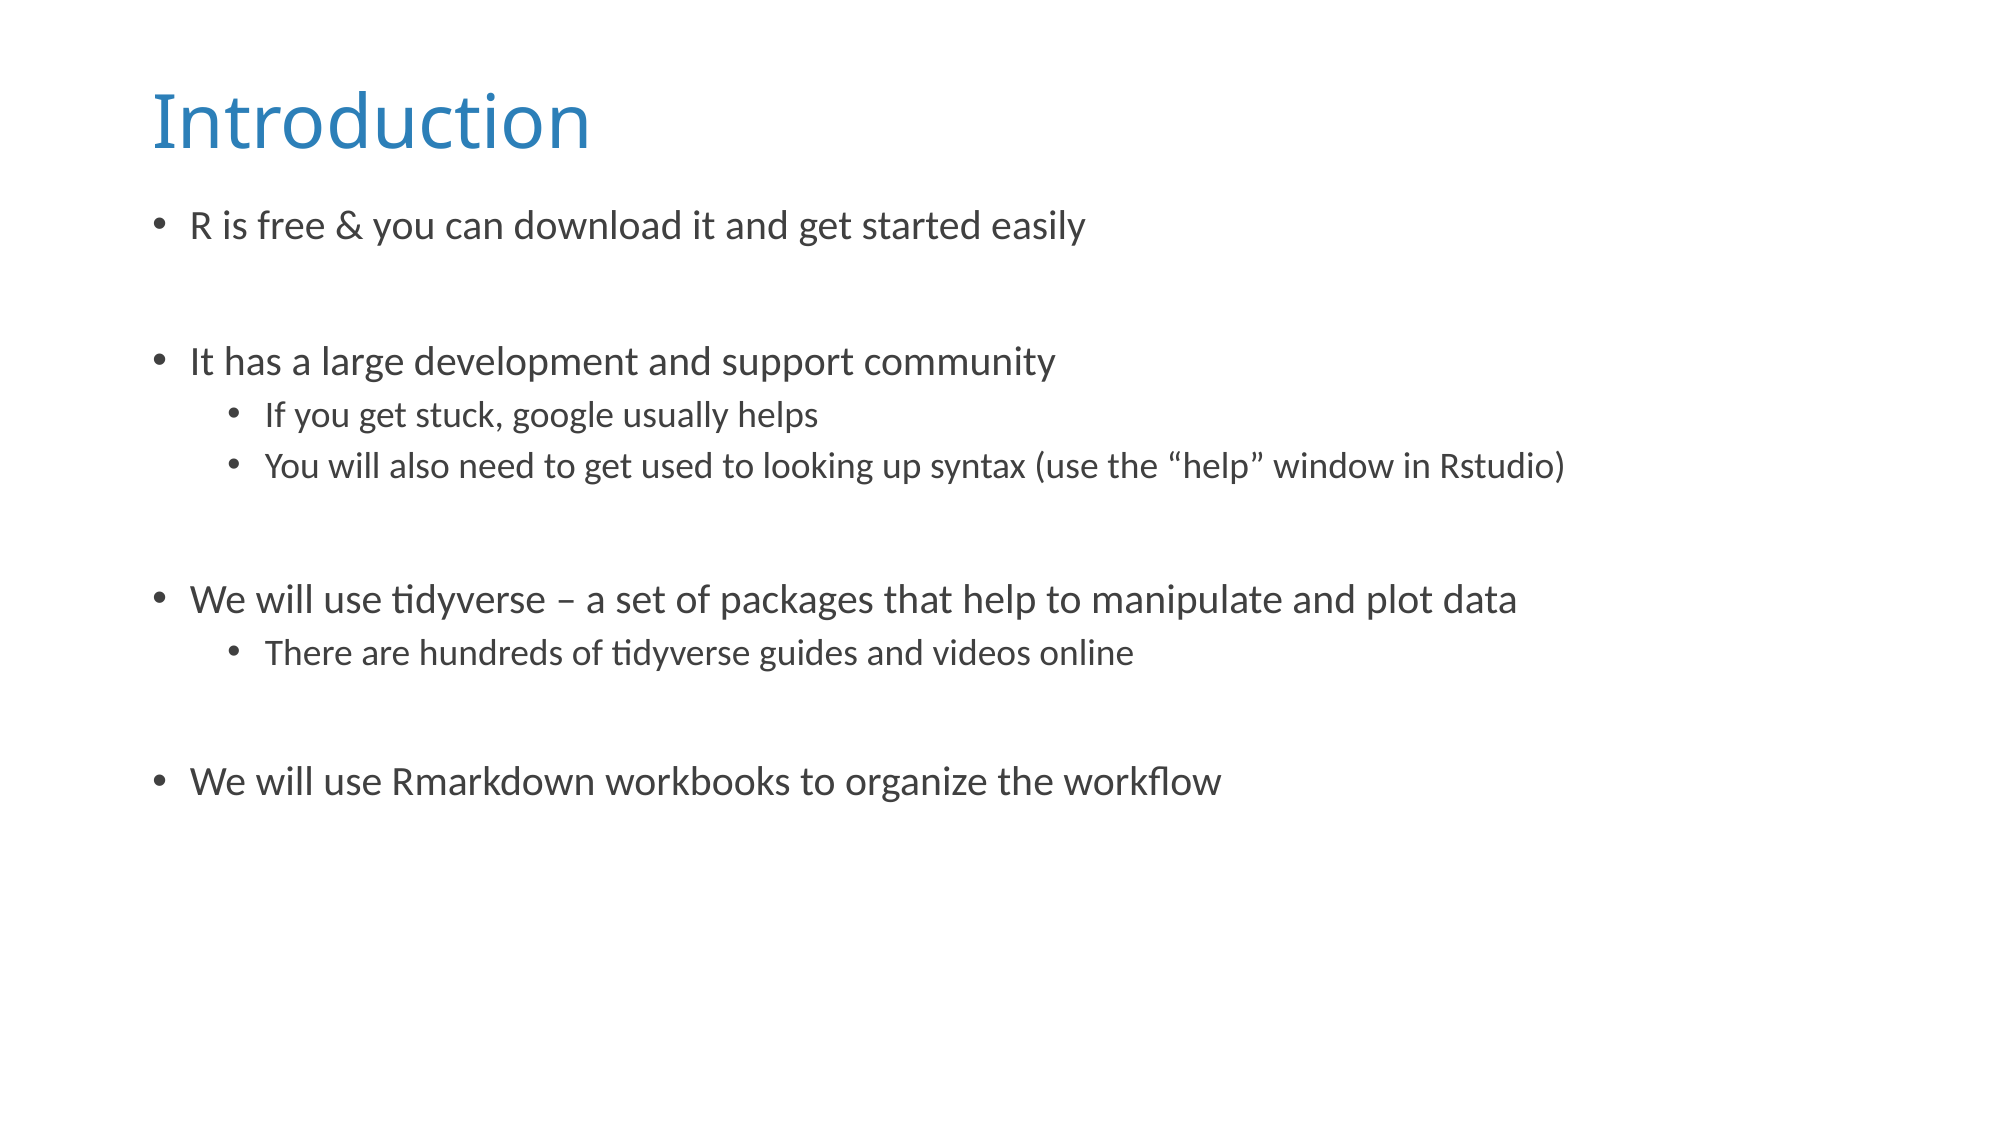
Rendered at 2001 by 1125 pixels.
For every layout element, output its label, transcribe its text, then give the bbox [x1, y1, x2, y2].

title Introduction [137, 59, 1863, 190]
list R is free & you can download it and get started easily It has a large development and support community If you get stuck, google usually helps You will also need to get used to looking up syntax (use the “help” window in Rstudio) We will use tidyverse – a set of packages that help to manipulate and plot data There are hundreds of tidyverse guides and videos online We will use Rmarkdown workbooks to organize the workflow [137, 196, 1863, 967]
